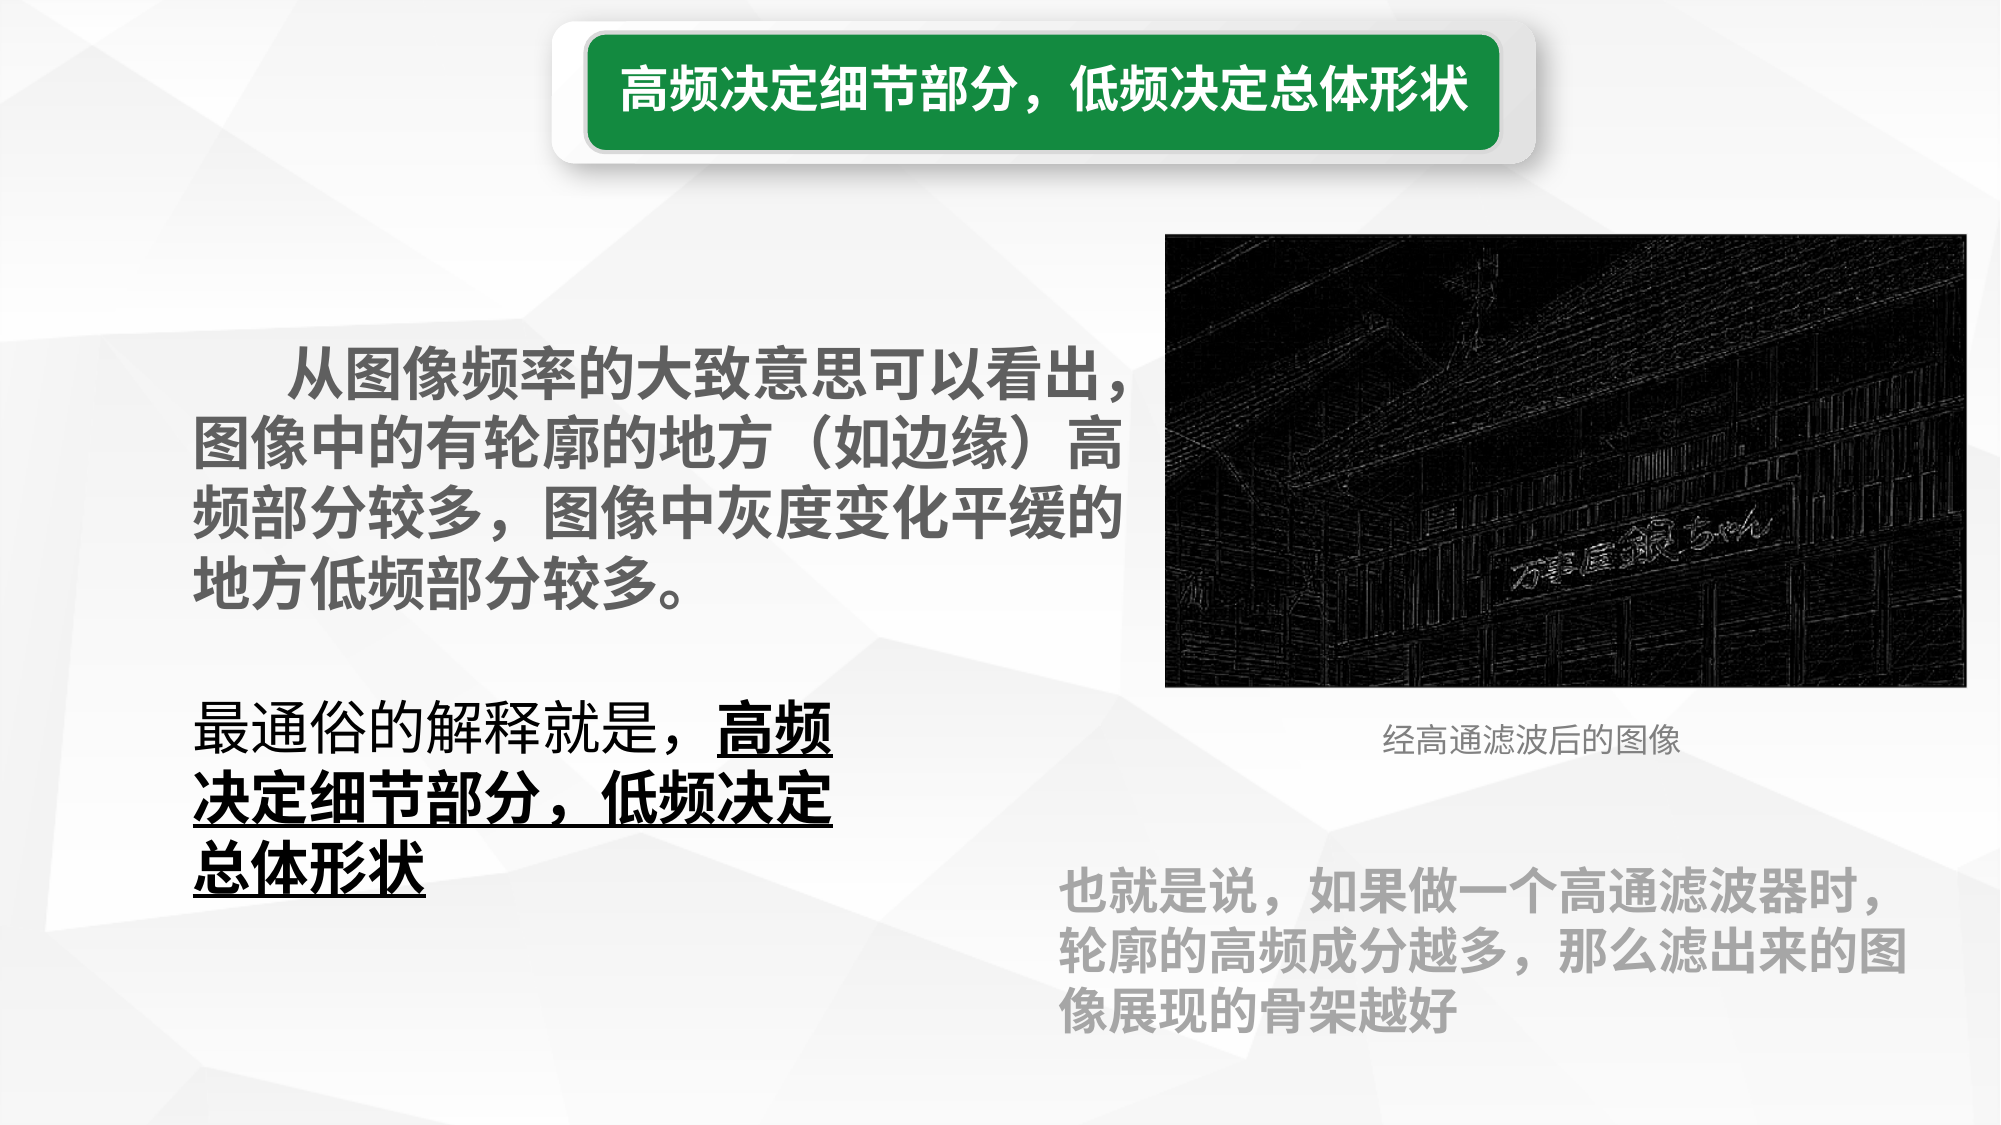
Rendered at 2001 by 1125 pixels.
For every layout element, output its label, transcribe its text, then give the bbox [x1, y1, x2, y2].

picture [0, 0, 2000, 1125]
text_box 经高通滤波后的图像 [1367, 711, 1766, 767]
text_box 从图像频率的大致意思可以看出， 图像中的有轮廓的地方（如边缘）高频部分较多，图像中灰度变化平缓的地方低频部分较多。 [177, 329, 1165, 624]
text_box 也就是说，如果做一个高通滤波器时，轮廓的高频成分越多，那么滤出来的图像展现的骨架越好 [1043, 852, 1968, 1047]
text_box 最通俗的解释就是，高频决定细节部分，低频决定总体形状 [177, 683, 853, 909]
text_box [551, 21, 1536, 164]
